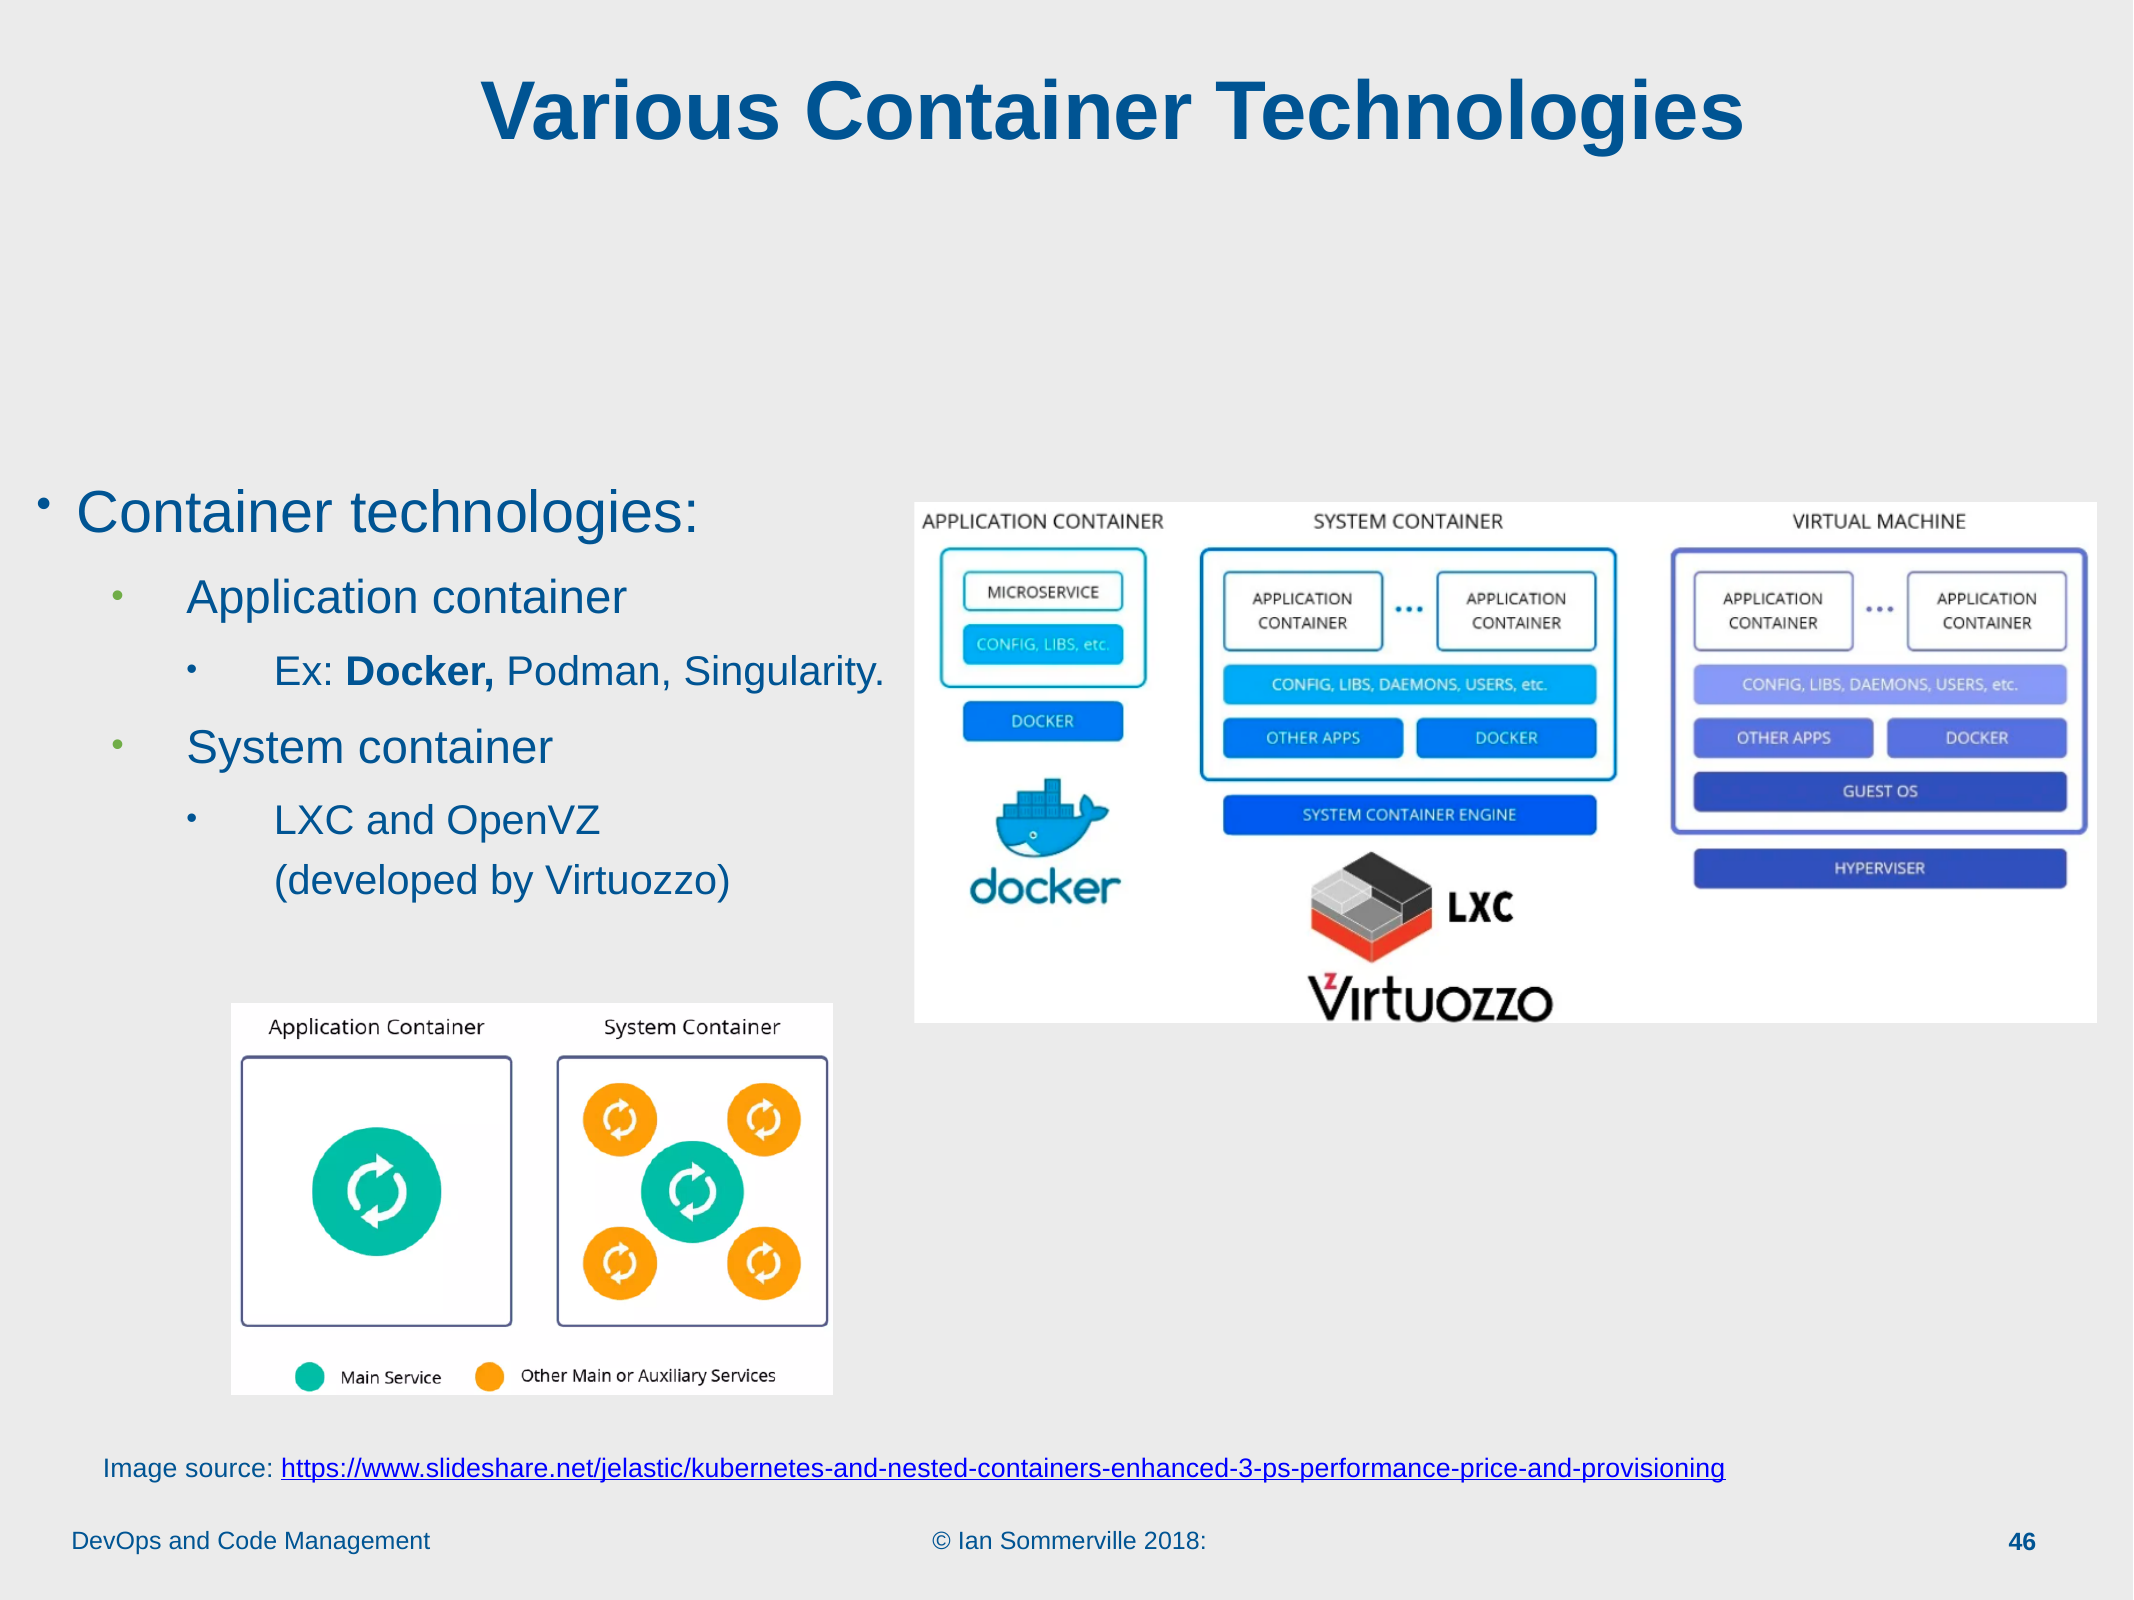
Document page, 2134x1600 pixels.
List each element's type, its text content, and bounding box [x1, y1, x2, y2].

slide_number 46 [1999, 1516, 2046, 1565]
picture [231, 1003, 833, 1396]
picture [914, 501, 2098, 1024]
text_box Image source: https://www.slideshare.net/jelastic/kubernetes-and-nested-containers-enhanced-3-ps-performance-price-and-provisioning [49, 1439, 1780, 1526]
list Container technologies: Application container Ex: Docker, Podman, Singularity. System container LXC and OpenVZ (developed by Virtuozzo) [14, 447, 1891, 1453]
title Various Container Technologies [146, 47, 2081, 358]
